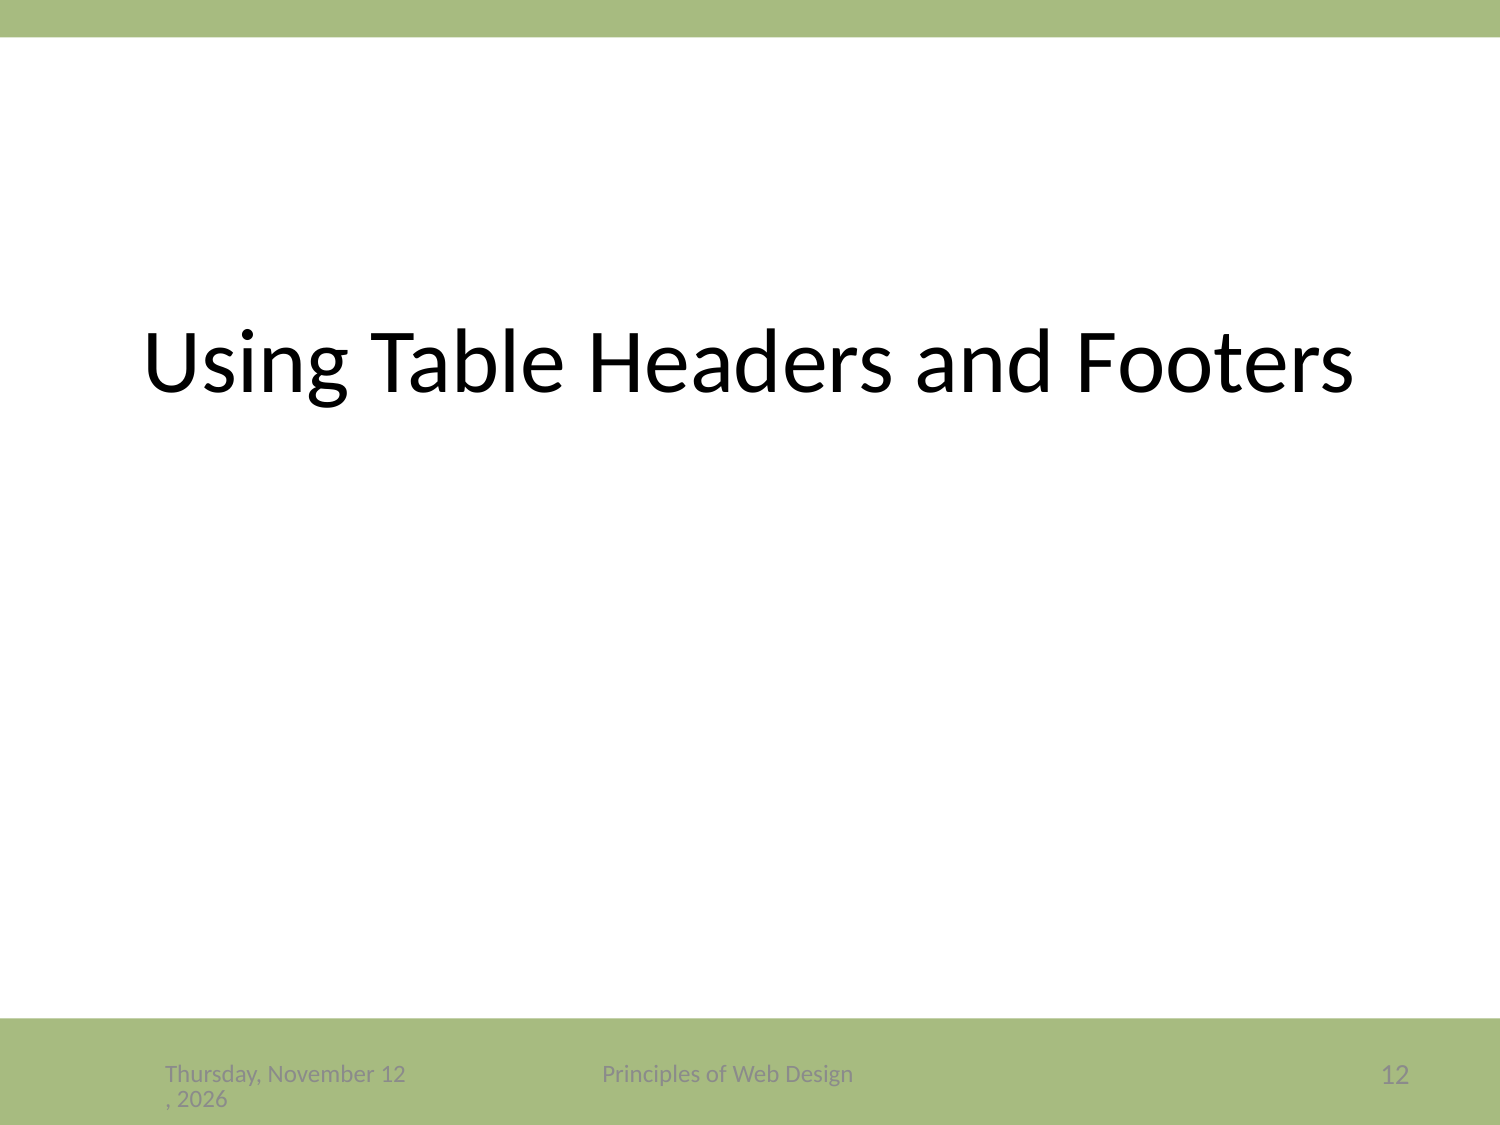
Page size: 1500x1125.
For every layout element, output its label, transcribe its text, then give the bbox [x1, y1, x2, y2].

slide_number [150, 1042, 425, 1103]
slide_number 12 [1074, 1042, 1425, 1103]
title Using Table Headers and Footers [75, 262, 1425, 450]
footer Principles of Web Design [474, 1042, 988, 1103]
